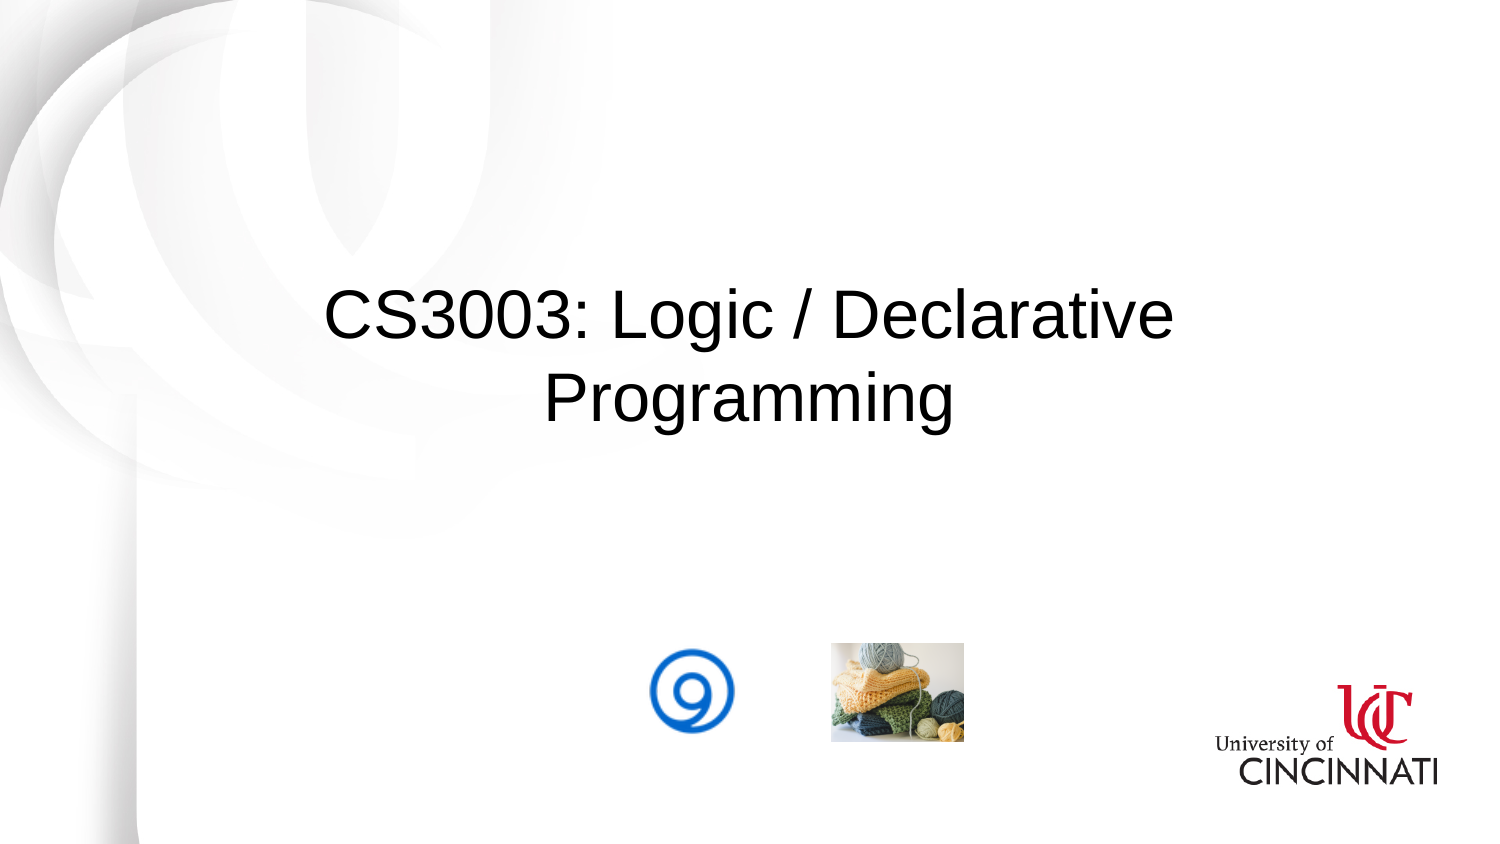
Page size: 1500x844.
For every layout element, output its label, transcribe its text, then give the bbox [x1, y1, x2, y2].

picture [0, 0, 1500, 844]
title CS3003: Logic / Declarative Programming [112, 262, 1388, 443]
